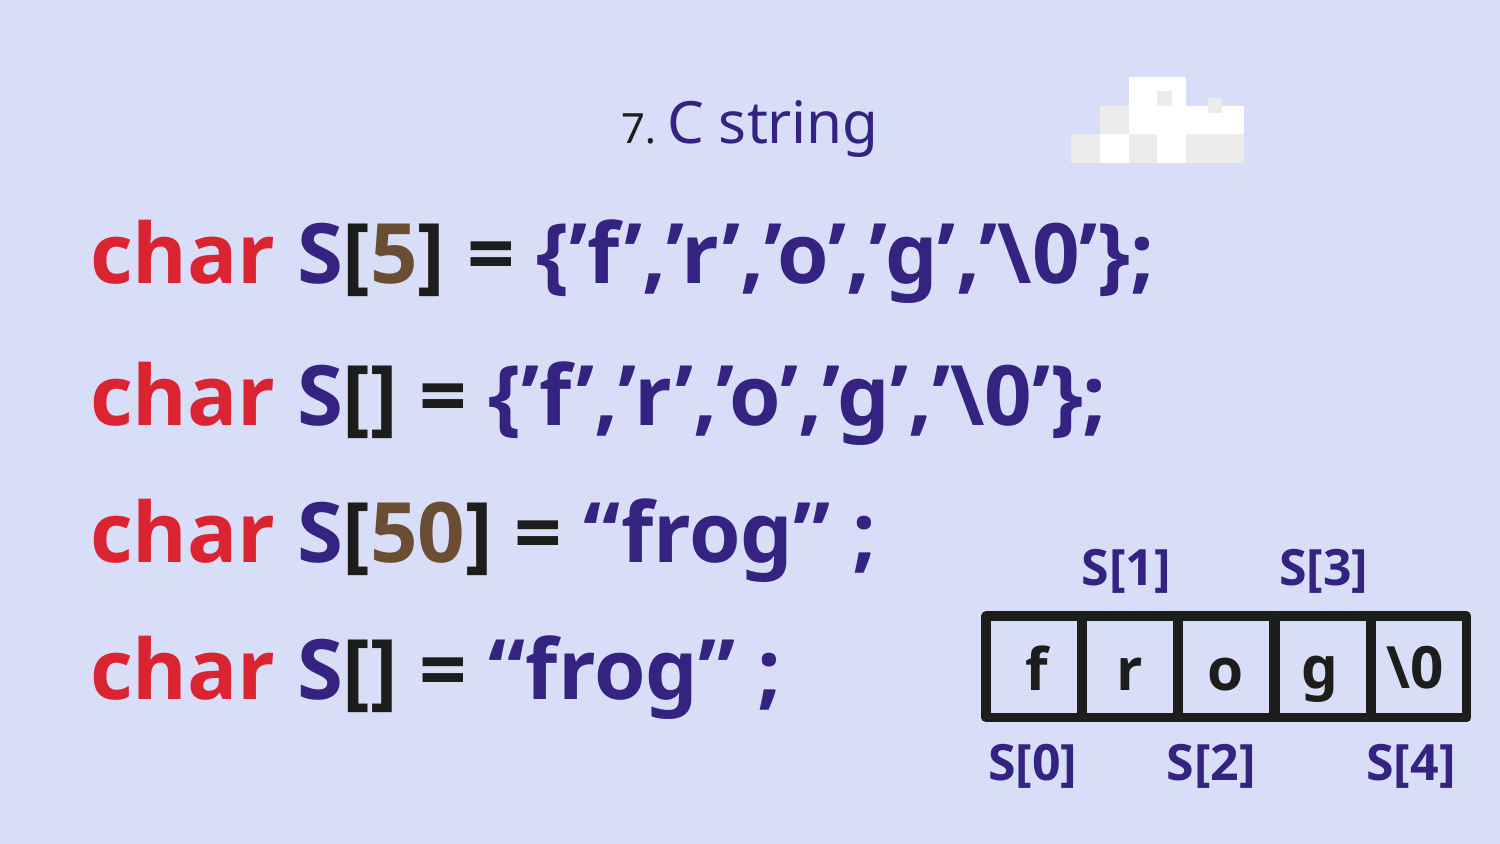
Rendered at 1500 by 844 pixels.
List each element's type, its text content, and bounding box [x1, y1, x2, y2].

text_box [1082, 616, 1177, 718]
text_box f [999, 629, 1074, 705]
text_box S[2] [1166, 730, 1272, 792]
text_box o [1188, 629, 1263, 705]
text_box [1177, 616, 1274, 718]
text_box [1275, 616, 1370, 718]
text_box g [1282, 627, 1357, 703]
text_box r [1092, 629, 1167, 705]
text_box char S[] = “frog” ; [89, 601, 850, 732]
text_box [986, 616, 1082, 718]
text_box char S[] = {’f’,’r’,’o’,’g’,’\0’}; [89, 326, 1339, 457]
text_box S[0] [988, 730, 1093, 792]
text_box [1071, 76, 1244, 164]
title 7. C string [118, 72, 1382, 167]
text_box char S[50] = “frog” ; [89, 463, 934, 595]
text_box S[1] [1081, 534, 1187, 596]
text_box char S[5] = {’f’,’r’,’o’,’g’,’\0’}; [89, 184, 1339, 316]
text_box \0 [1378, 627, 1453, 703]
text_box S[3] [1279, 534, 1384, 596]
text_box S[4] [1366, 730, 1472, 792]
text_box [1370, 616, 1467, 718]
